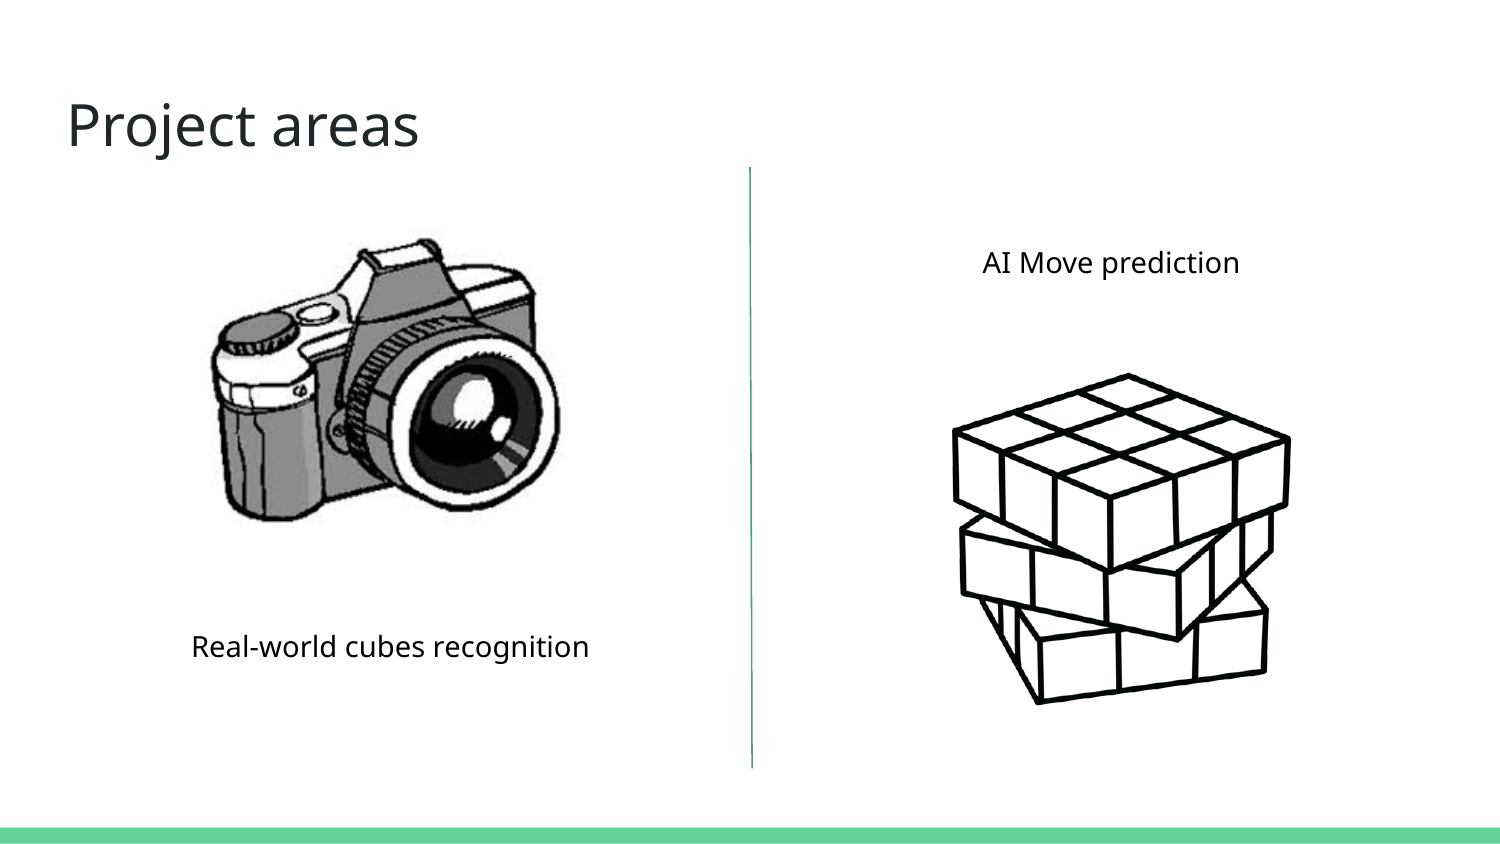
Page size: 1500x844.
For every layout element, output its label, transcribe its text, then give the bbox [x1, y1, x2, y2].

text_box Real-world cubes recognition [28, 613, 744, 679]
title Project areas [51, 72, 481, 167]
picture [200, 228, 574, 546]
text_box AI Move prediction [757, 229, 1474, 294]
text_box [749, 166, 753, 769]
picture [930, 352, 1313, 736]
